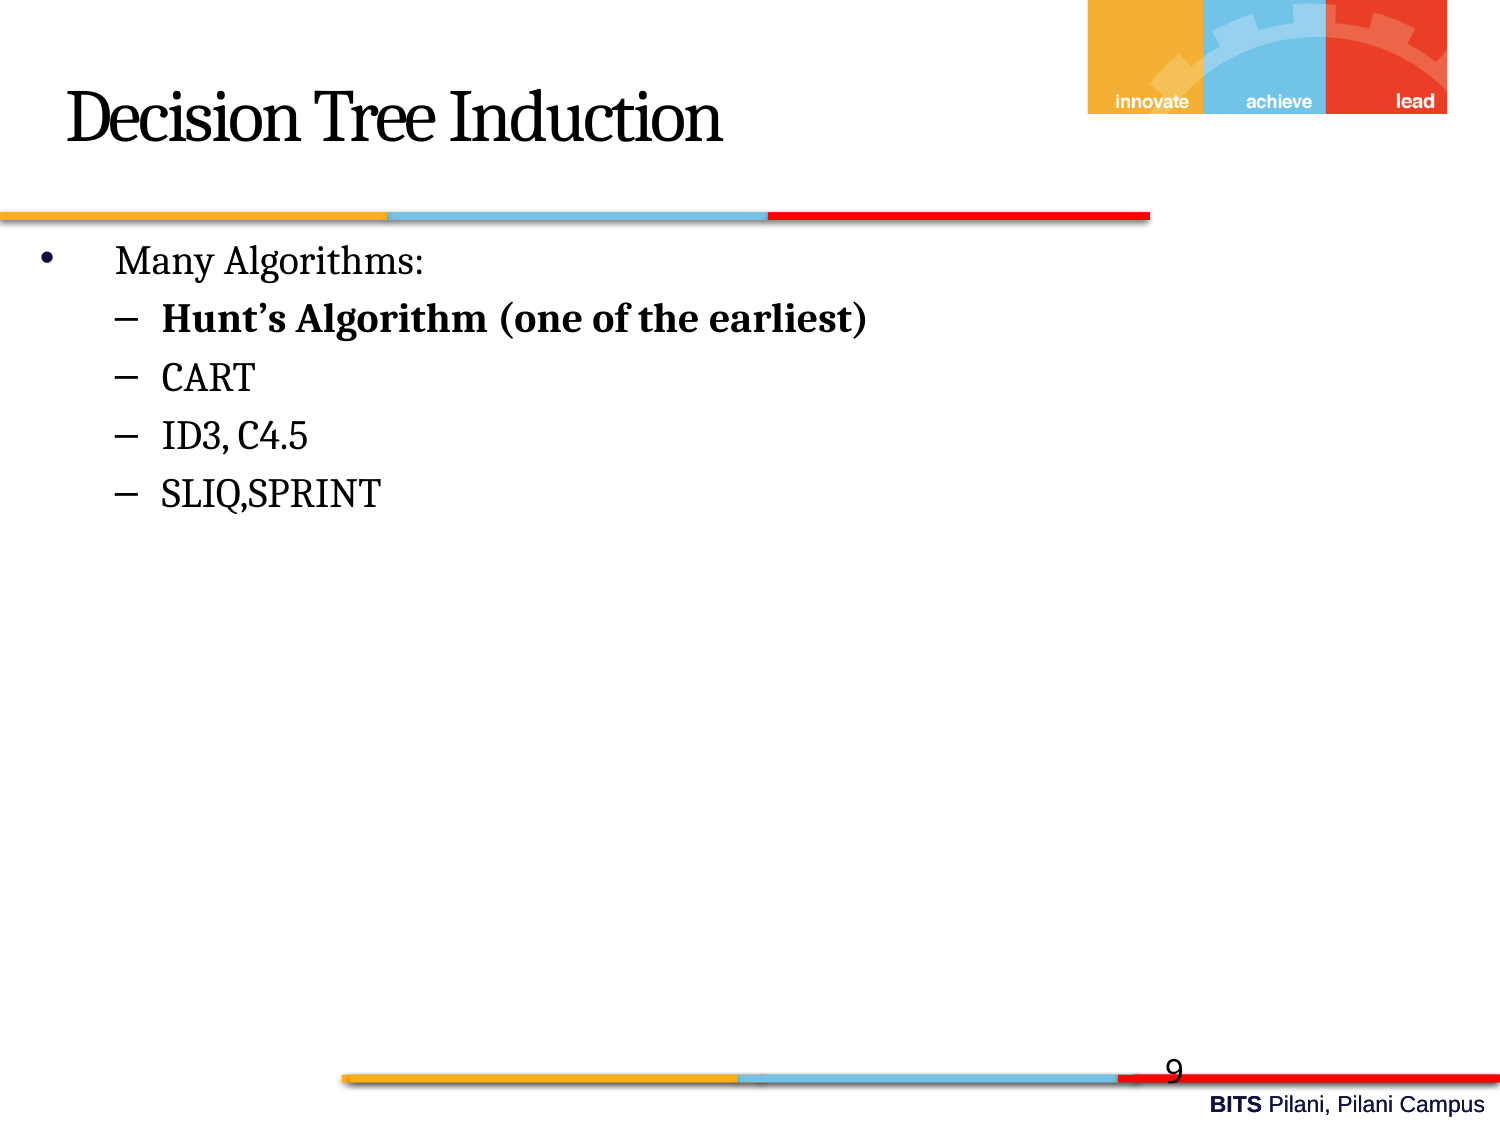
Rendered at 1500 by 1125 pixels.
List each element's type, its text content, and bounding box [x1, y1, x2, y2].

list Many Algorithms: Hunt’s Algorithm (one of the earliest) CART ID3, C4.5 SLIQ,SPRINT [24, 224, 1375, 1043]
list Decision Tree Induction [50, 24, 1088, 213]
slide_number 9 [1149, 1042, 1500, 1103]
picture [1087, 0, 1448, 114]
